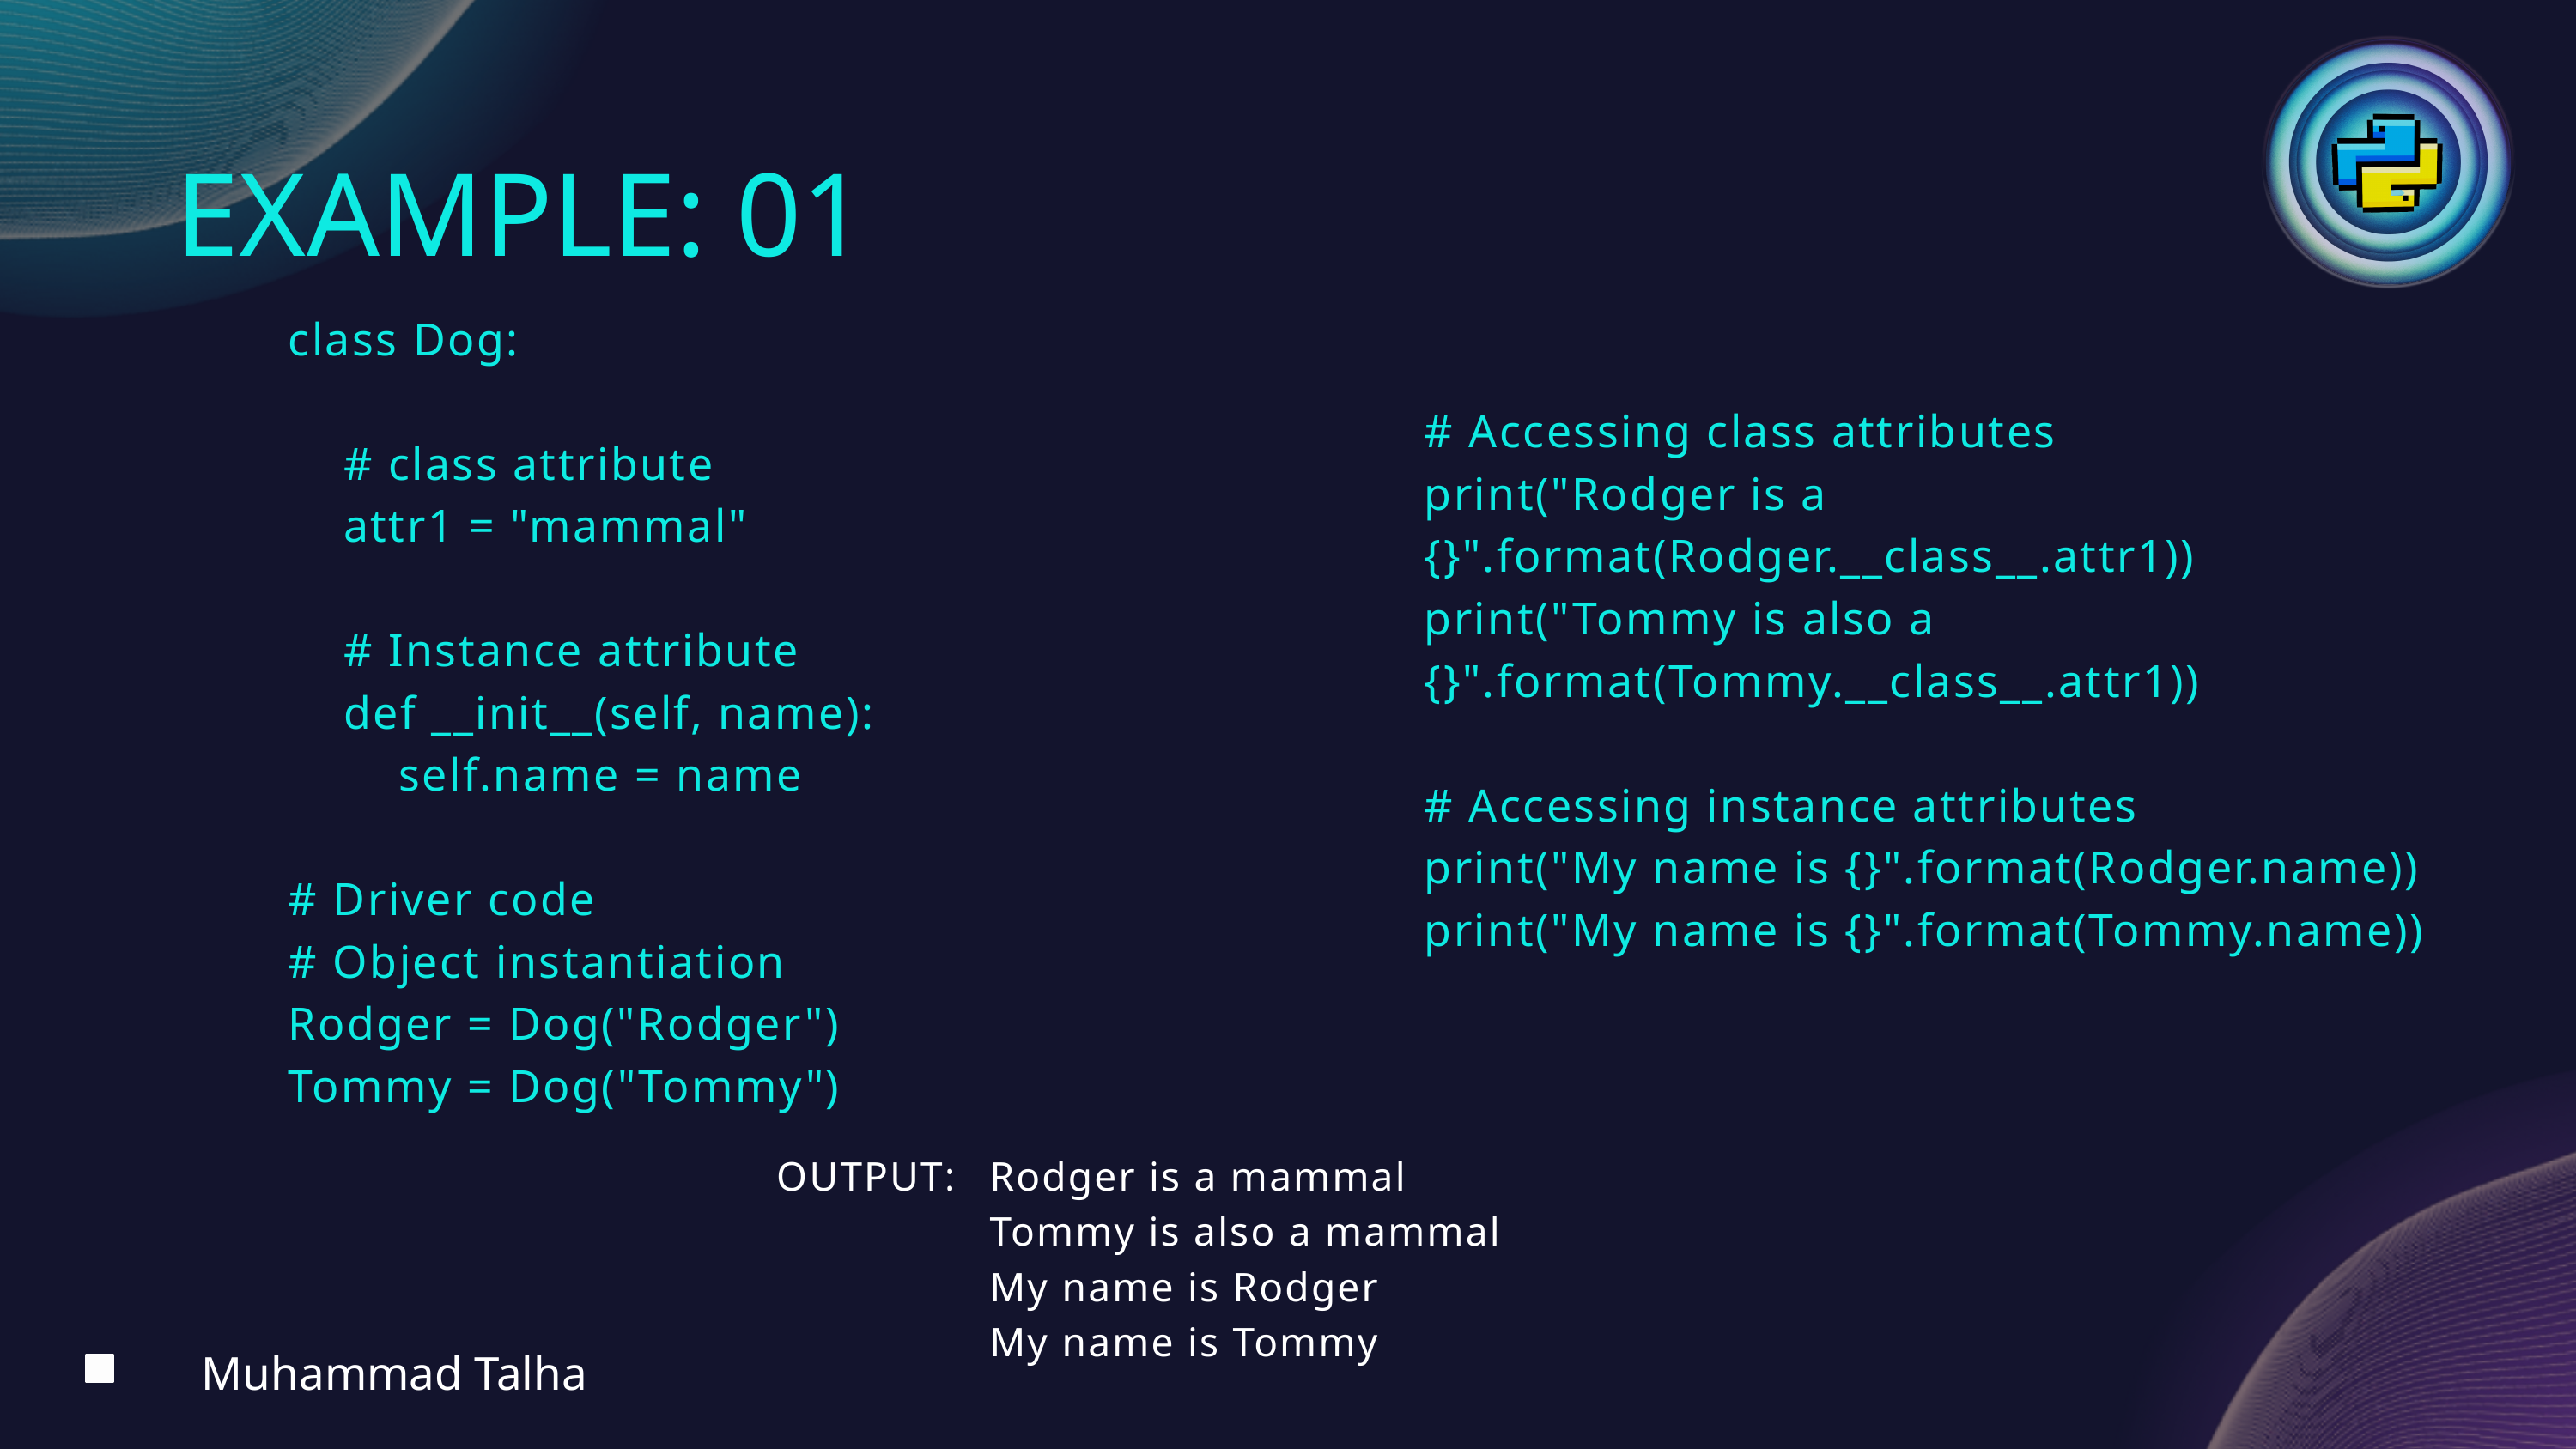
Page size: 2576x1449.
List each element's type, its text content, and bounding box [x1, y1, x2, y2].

text_box Rodger is a mammal Tommy is also a mammal My name is Rodger My name is Tommy [989, 1143, 1863, 1421]
picture [0, 0, 777, 530]
text_box OUTPUT: [776, 1143, 1650, 1199]
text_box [85, 1347, 667, 1403]
text_box class Dog: # class attribute attr1 = "mammal" # Instance attribute def __init__(self, name): self.name = name # Driver code # Object instantiation Rodger = Dog("Rodger") Tommy = Dog("Tommy") [288, 301, 1171, 1236]
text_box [2261, 34, 2516, 289]
text_box # Accessing class attributes print("Rodger is a {}".format(Rodger.__class__.attr1)) print("Tommy is also a {}".format(Tommy.__class__.attr1)) # Accessing instance attributes print("My name is {}".format(Rodger.name)) print("My name is {}".format(Tommy.name)) [1424, 394, 2521, 1018]
text_box EXAMPLE: 01 [708, 153, 1527, 279]
picture [1953, 854, 2576, 1449]
